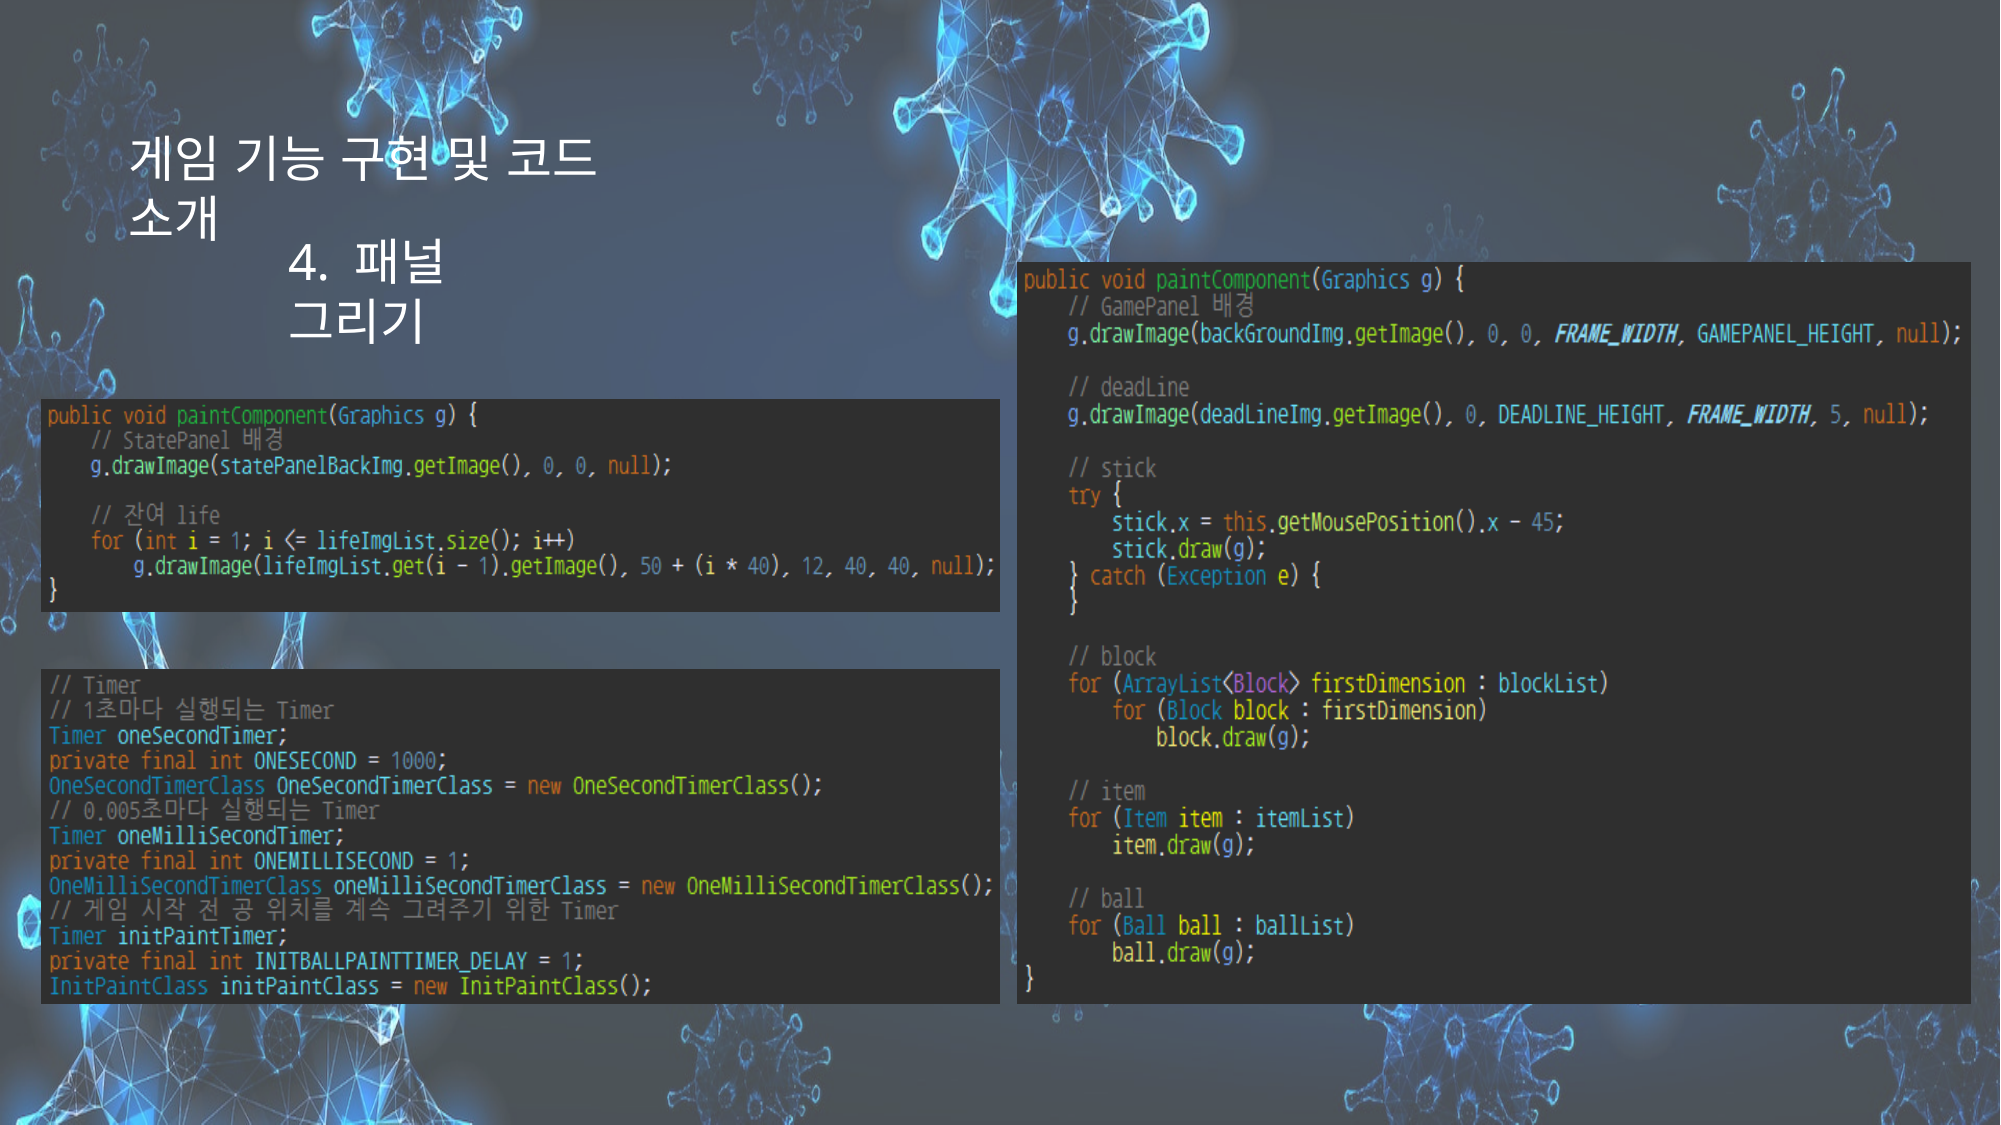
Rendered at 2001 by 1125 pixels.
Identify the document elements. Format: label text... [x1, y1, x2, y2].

picture [41, 669, 1000, 1004]
text_box 4. 패널 그리기 [273, 222, 602, 358]
text_box 게임 기능 구현 및 코드 소개 [113, 120, 716, 255]
picture [1017, 262, 1971, 1004]
picture [41, 399, 1000, 612]
